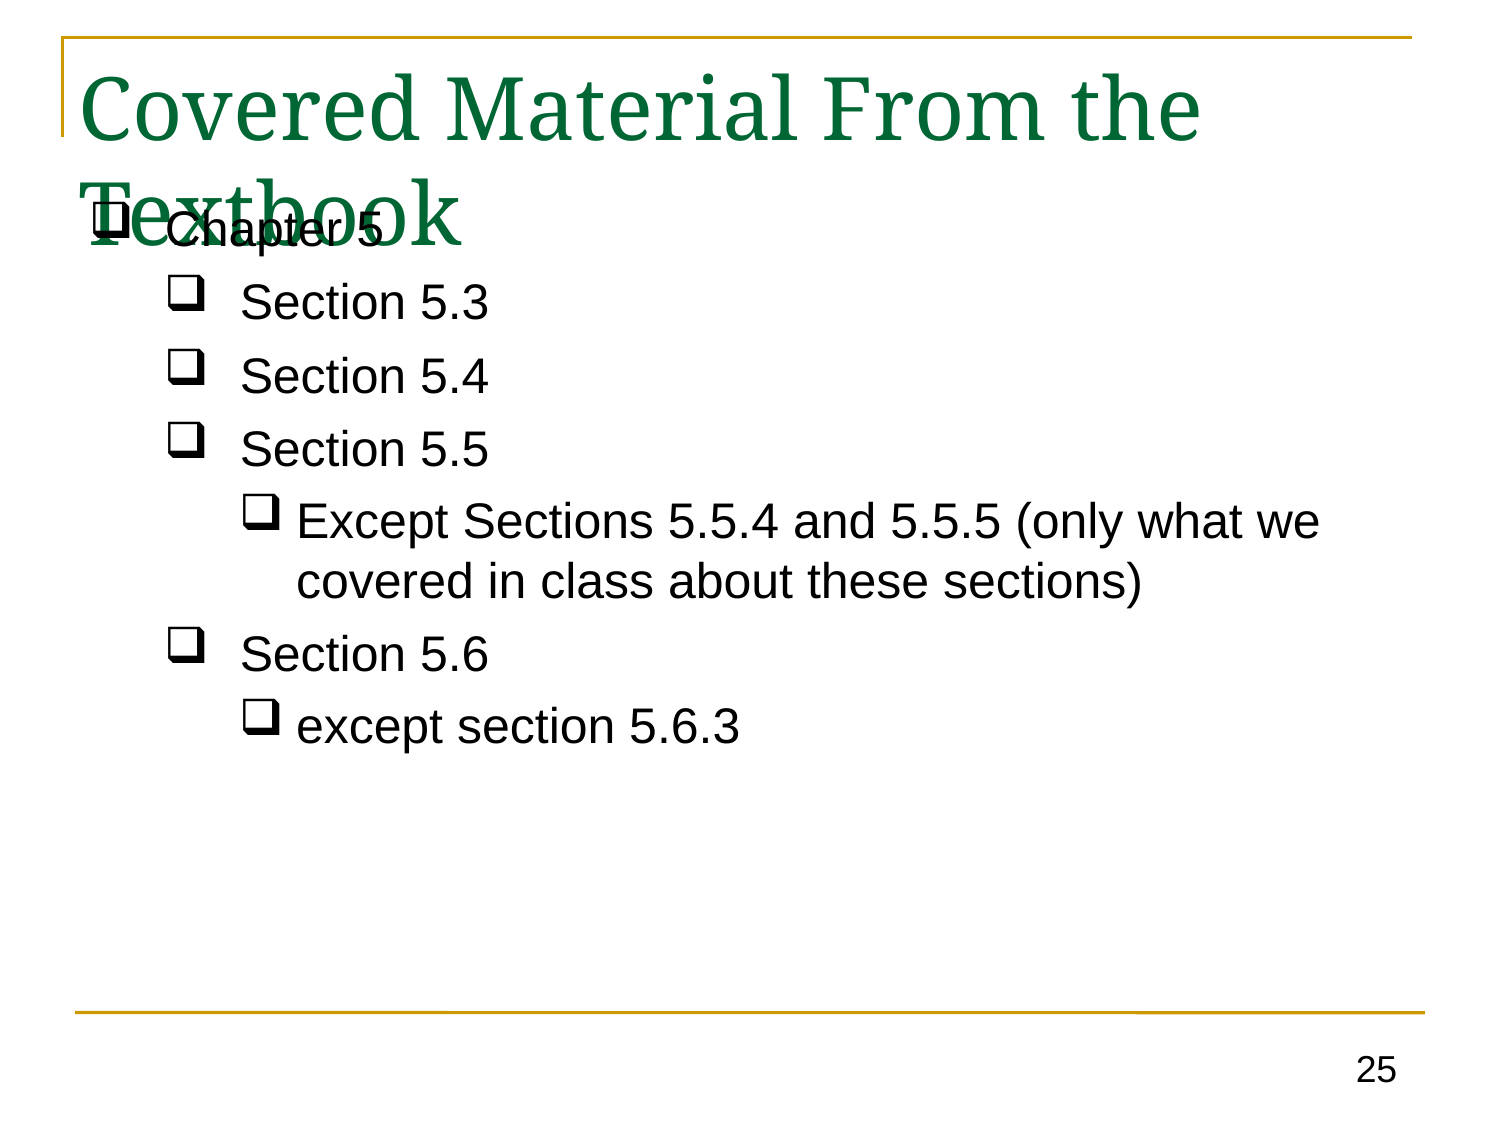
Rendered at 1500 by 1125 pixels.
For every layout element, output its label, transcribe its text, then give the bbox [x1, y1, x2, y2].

title Covered Material From the Textbook [63, 45, 1425, 174]
list Chapter 5 Section 5.3 Section 5.4 Section 5.5 Except Sections 5.5.4 and 5.5.5 (only what we covered in class about these sections) Section 5.6 except section 5.6.3 [75, 188, 1425, 1006]
slide_number 25 [1341, 1023, 1424, 1098]
